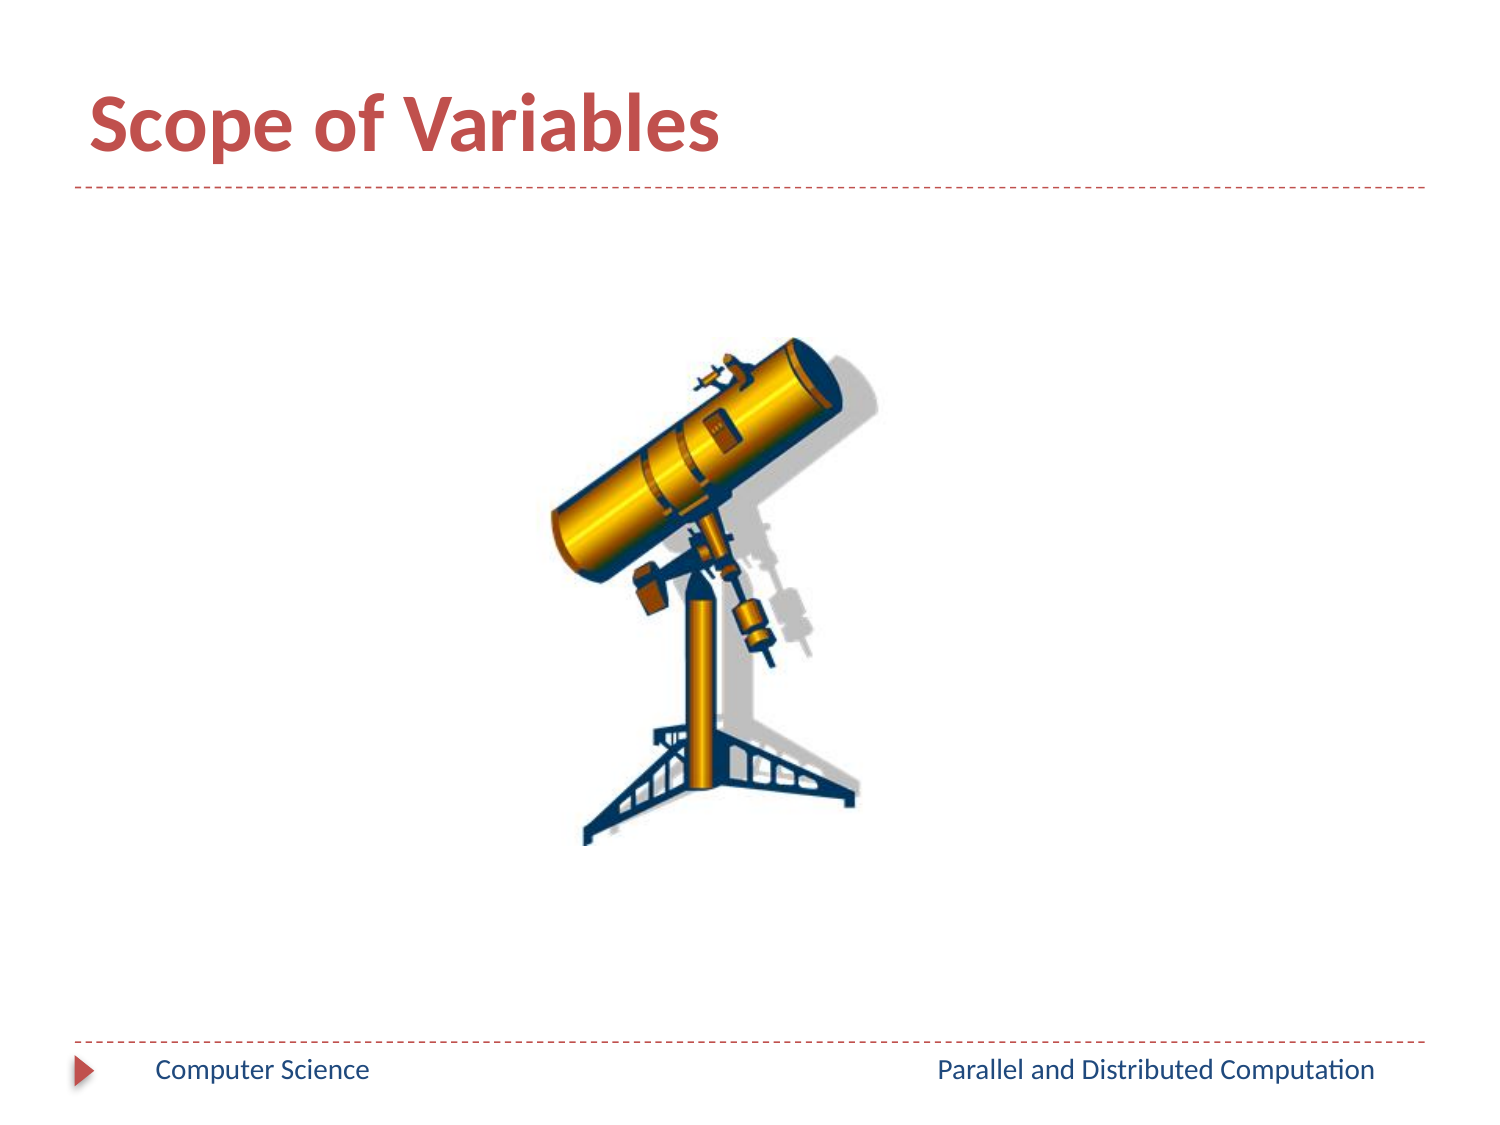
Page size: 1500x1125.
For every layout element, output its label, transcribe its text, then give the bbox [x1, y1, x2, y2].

title Scope of Variables [75, 12, 1425, 175]
slide_number Computer Science [100, 1042, 426, 1103]
slide_number Parallel and Distributed Computation [887, 1042, 1426, 1103]
picture [462, 337, 971, 846]
